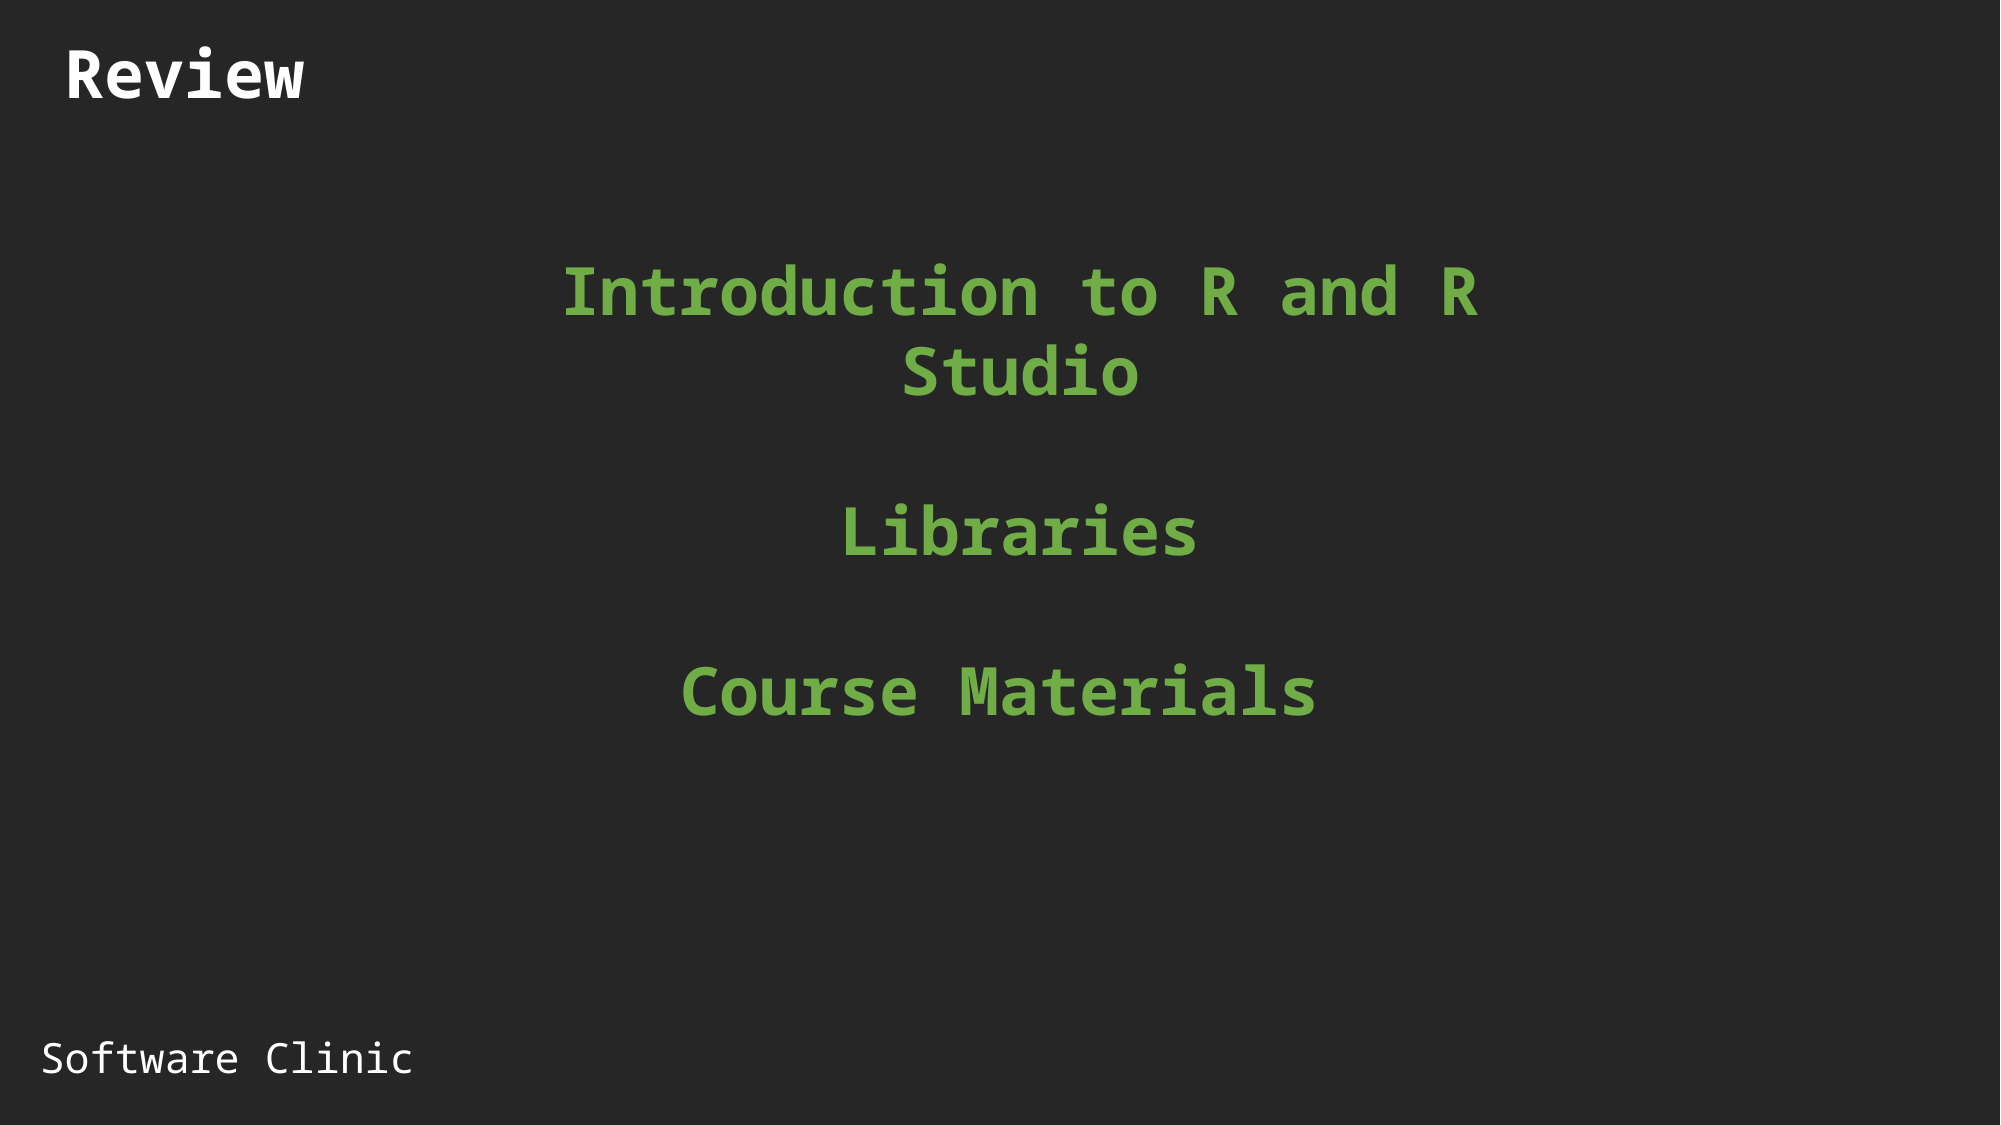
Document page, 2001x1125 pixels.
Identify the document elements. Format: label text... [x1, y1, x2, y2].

text_box Software Clinic [24, 1024, 1667, 1090]
text_box Review [0, 24, 480, 120]
text_box Introduction to R and R Studio Libraries Course Materials [444, 241, 1596, 737]
